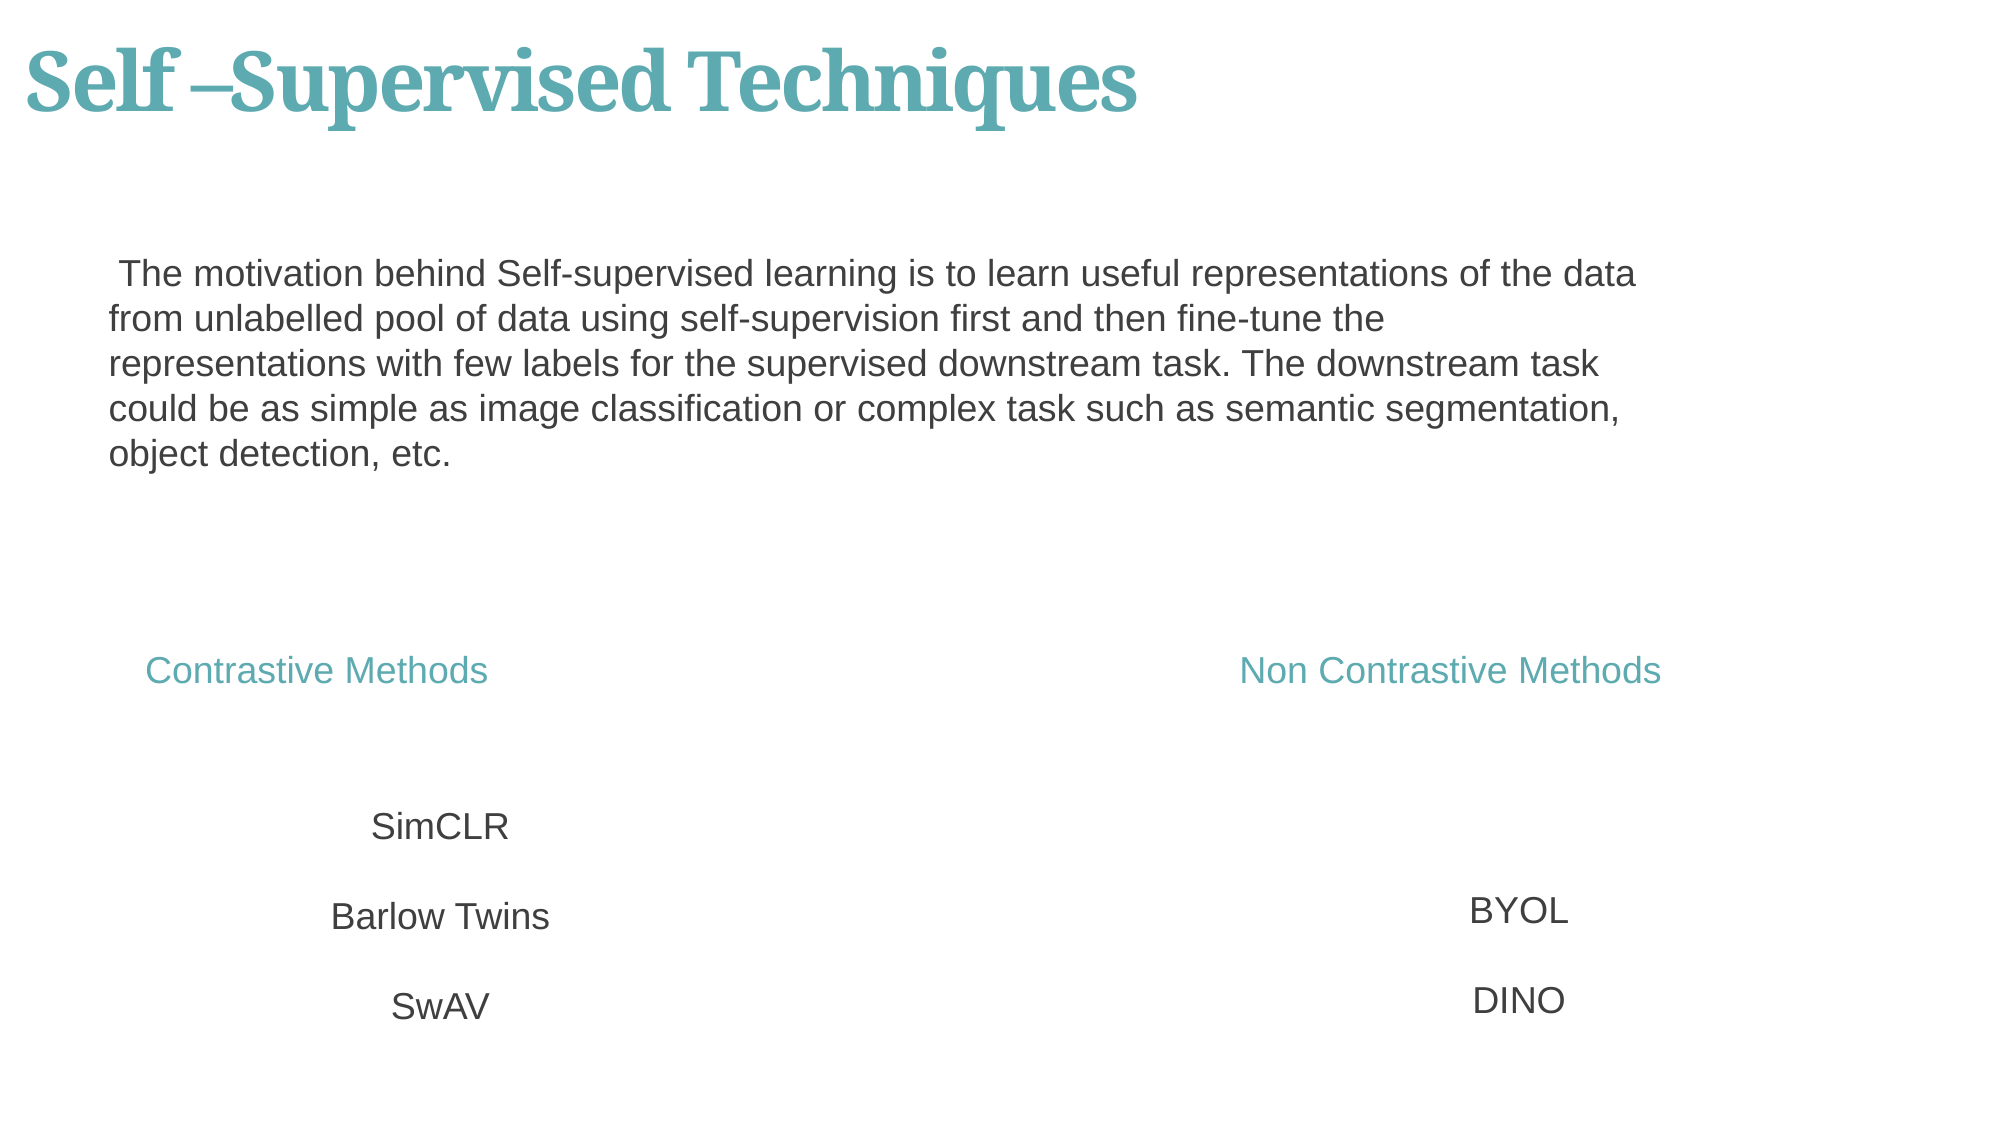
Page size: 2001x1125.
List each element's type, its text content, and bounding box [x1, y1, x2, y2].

text_box BYOL DINO [1209, 878, 1829, 1029]
text_box Non Contrastive Methods [1224, 639, 1845, 699]
title Self –Supervised Techniques [25, 29, 1210, 138]
text_box SimCLR Barlow Twins SwAV [130, 794, 751, 1034]
text_box Contrastive Methods [130, 639, 751, 699]
text_box The motivation behind Self-supervised learning is to learn useful representations of the data from unlabelled pool of data using self-supervision first and then fine-tune the representations with few labels for the supervised downstream task. The downstream task could be as simple as image classification or complex task such as semantic segmentation, object detection, etc. [93, 241, 1654, 481]
